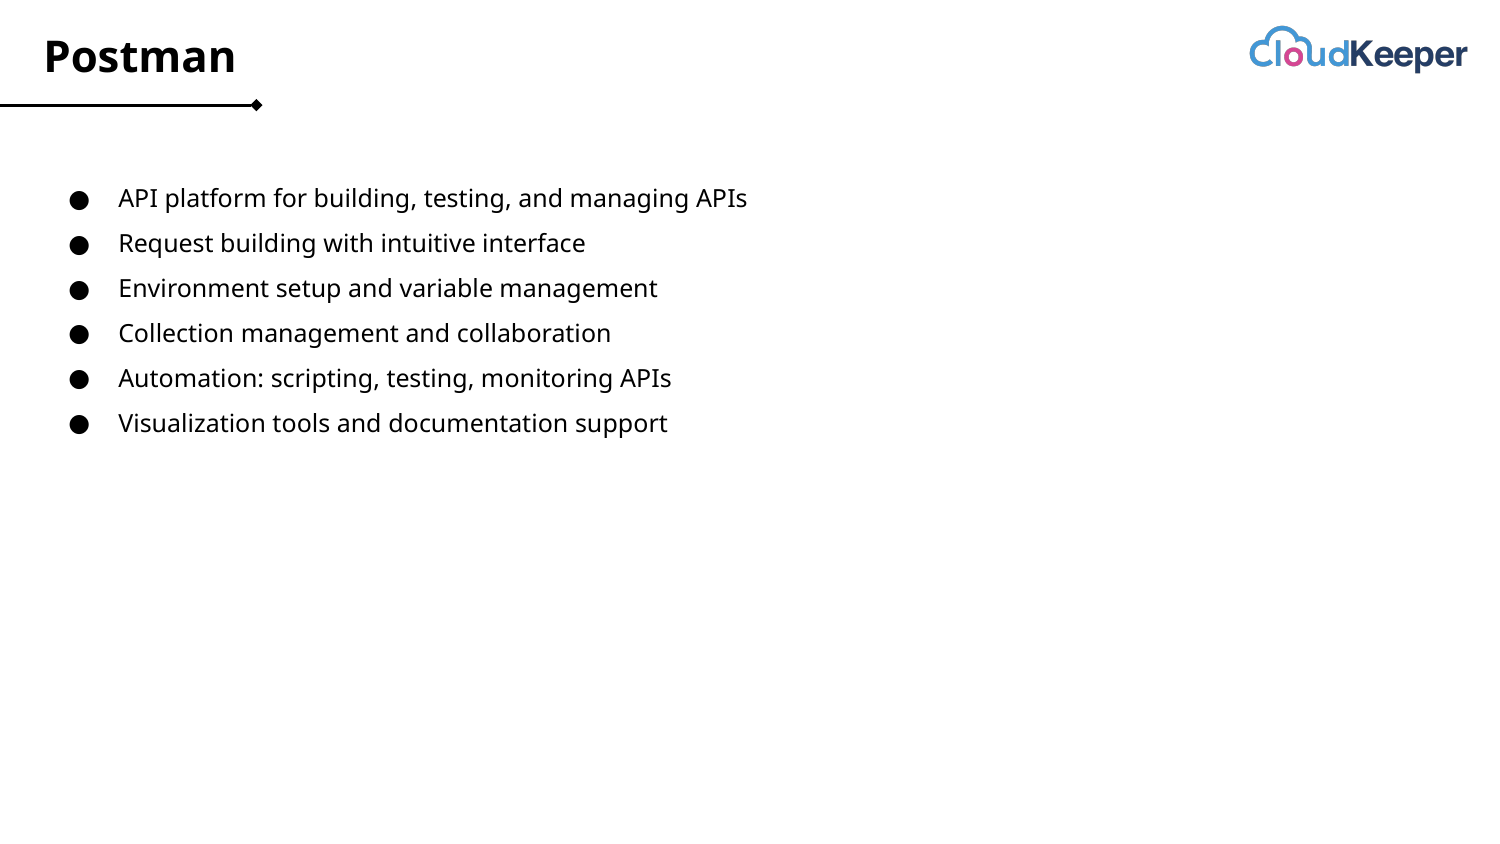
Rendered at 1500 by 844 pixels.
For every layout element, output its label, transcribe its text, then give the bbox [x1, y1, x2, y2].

text_box API platform for building, testing, and managing APIs Request building with intuitive interface Environment setup and variable management Collection management and collaboration Automation: scripting, testing, monitoring APIs Visualization tools and documentation support [43, 137, 1449, 829]
picture [1238, 20, 1479, 78]
title Postman [43, 34, 1169, 93]
